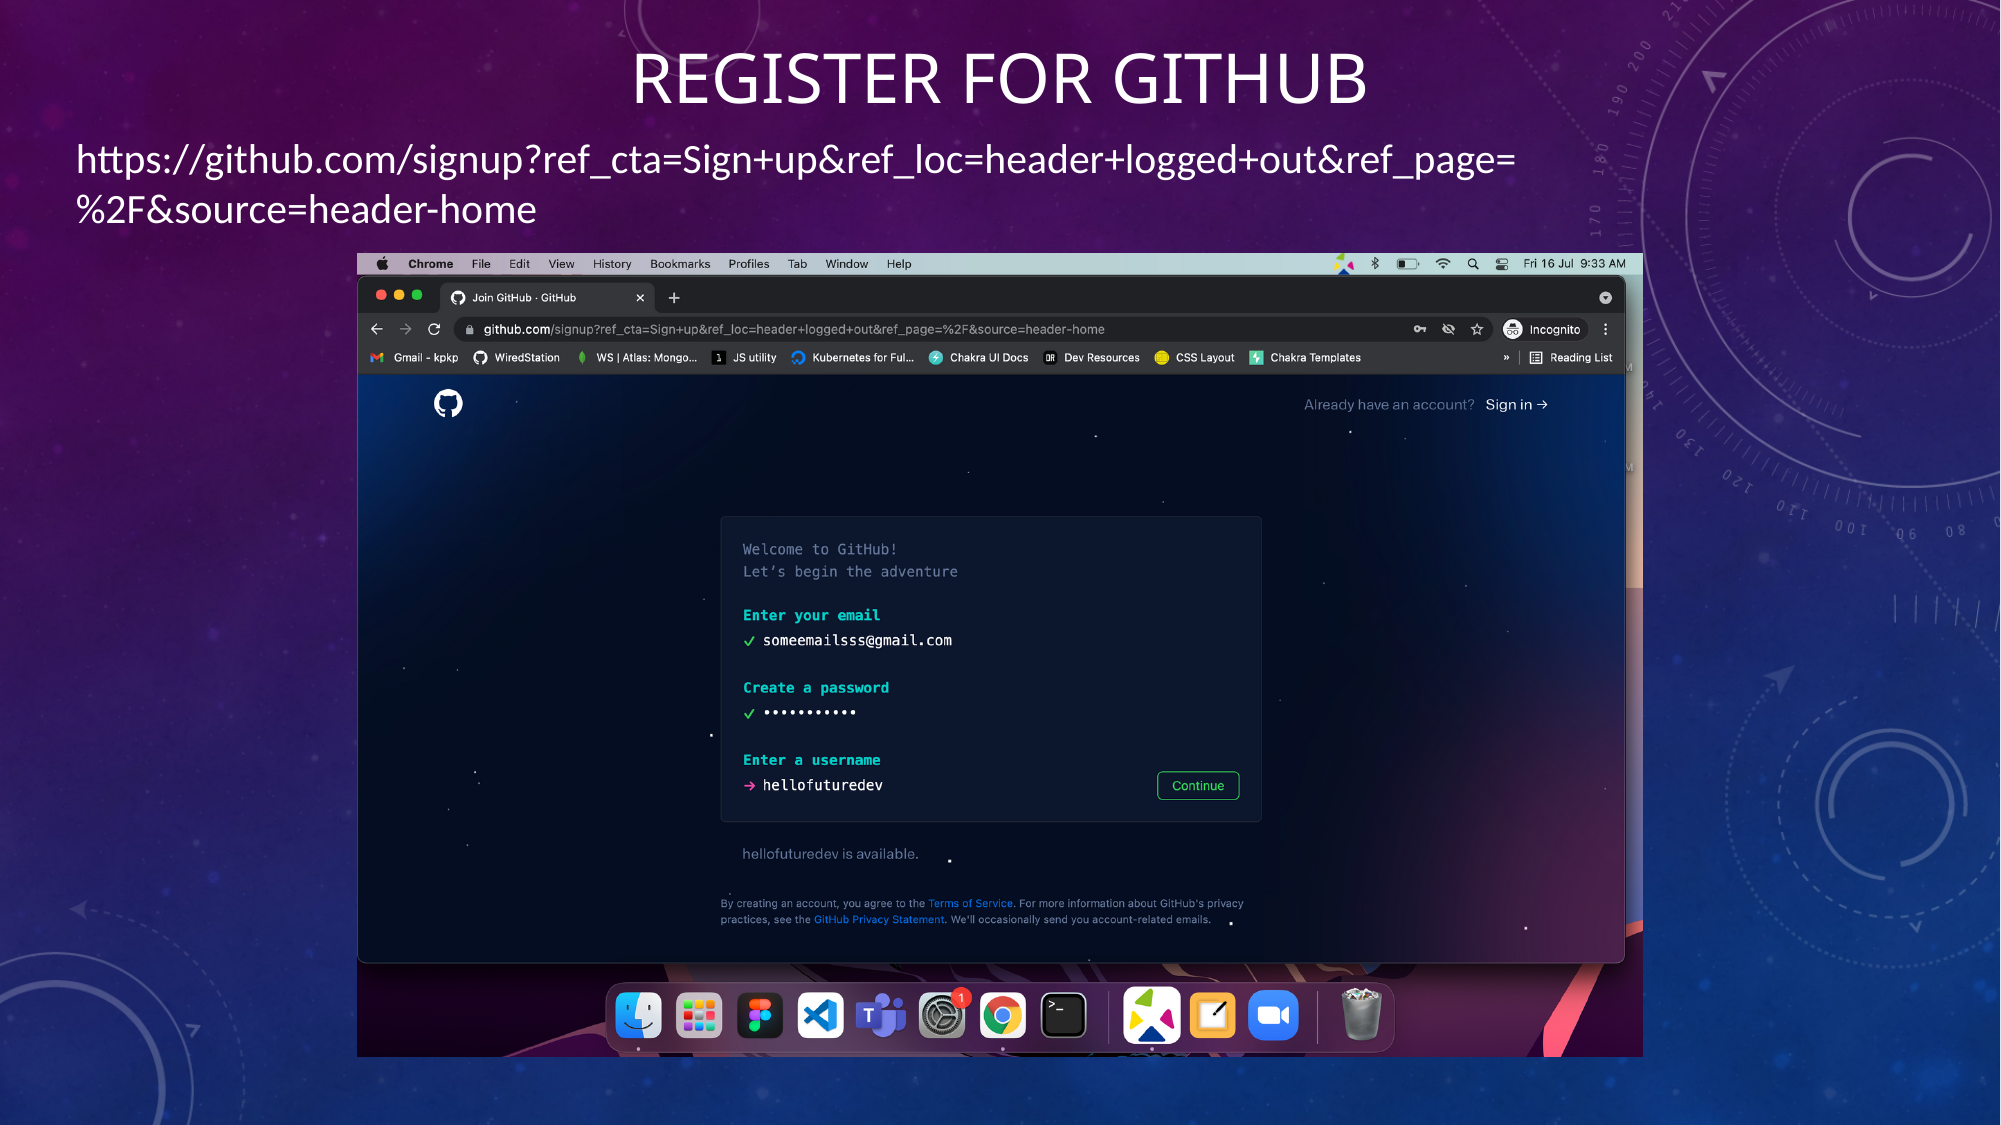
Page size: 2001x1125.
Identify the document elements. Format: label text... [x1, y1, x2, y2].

picture [0, 0, 2001, 1125]
text_box https://github.com/signup?ref_cta=Sign+up&ref_loc=header+logged+out&ref_page=%2F&source=header-home [61, 124, 1605, 240]
title Register for github [228, 26, 1772, 125]
